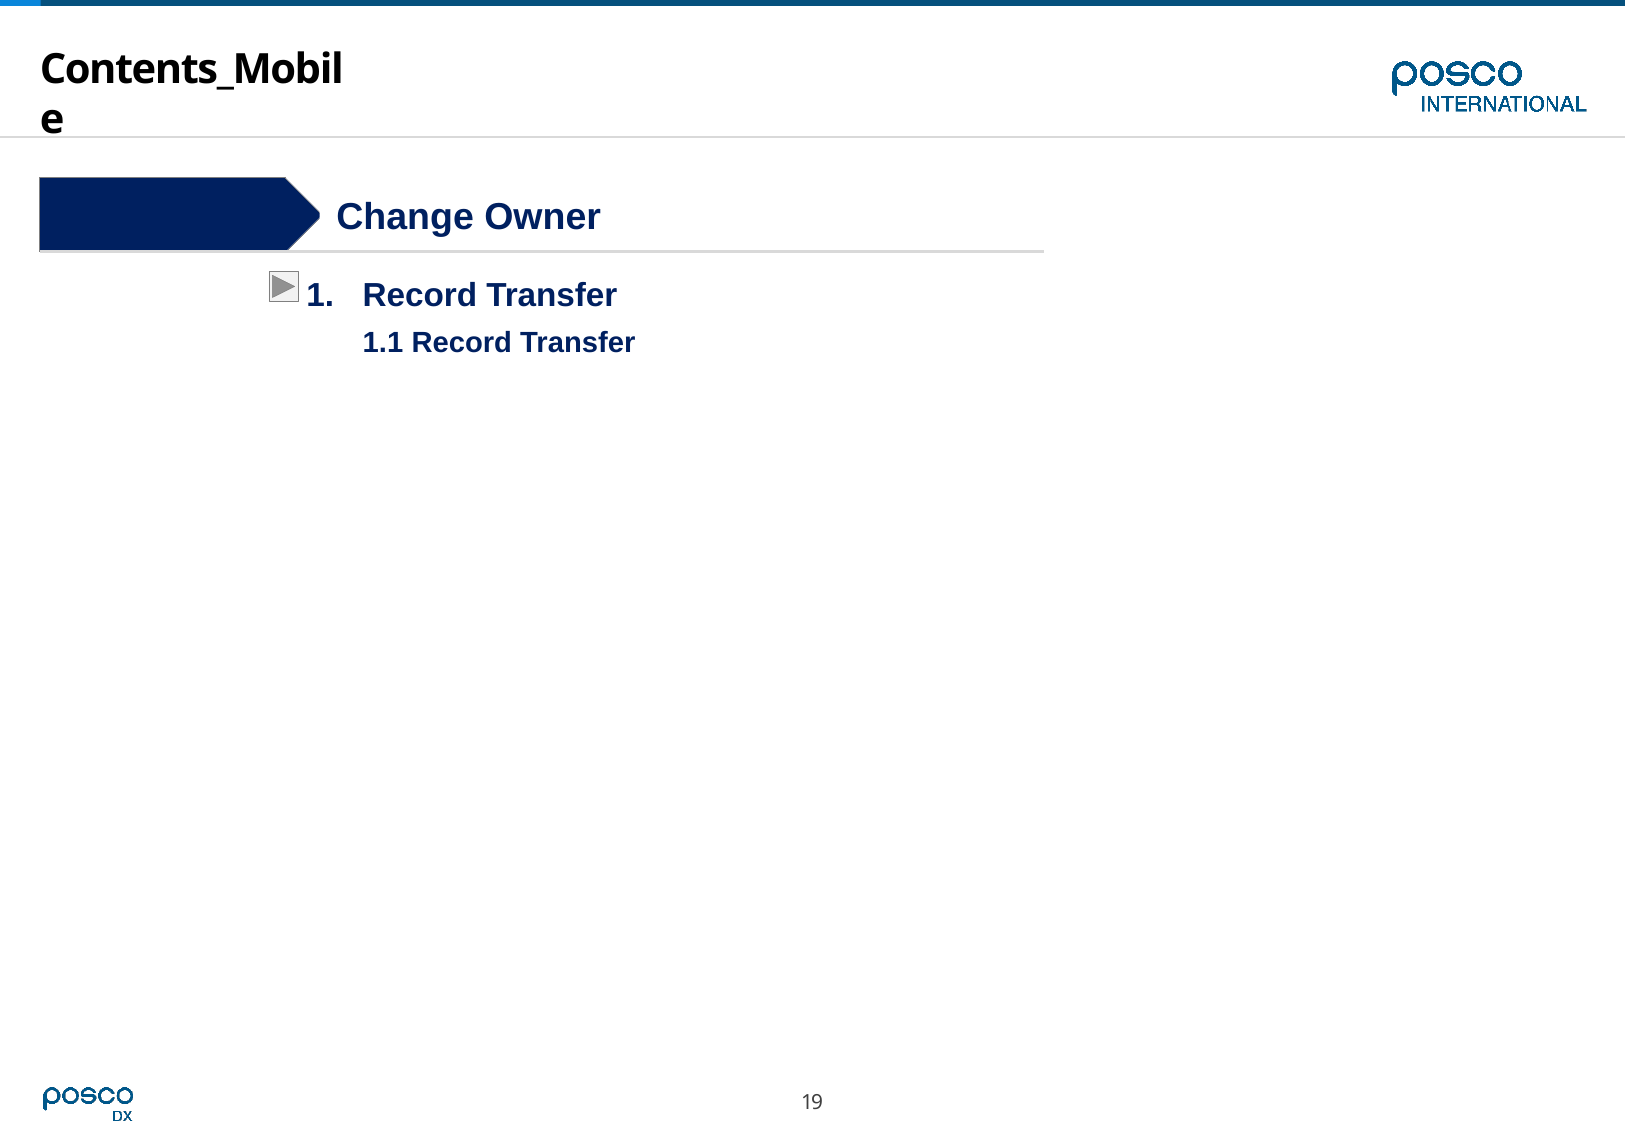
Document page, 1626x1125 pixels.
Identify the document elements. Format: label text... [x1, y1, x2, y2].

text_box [39, 178, 1044, 322]
picture [43, 1087, 133, 1121]
title Contents_Mobile [39, 66, 354, 118]
picture [0, 0, 41, 6]
picture [1391, 59, 1587, 113]
